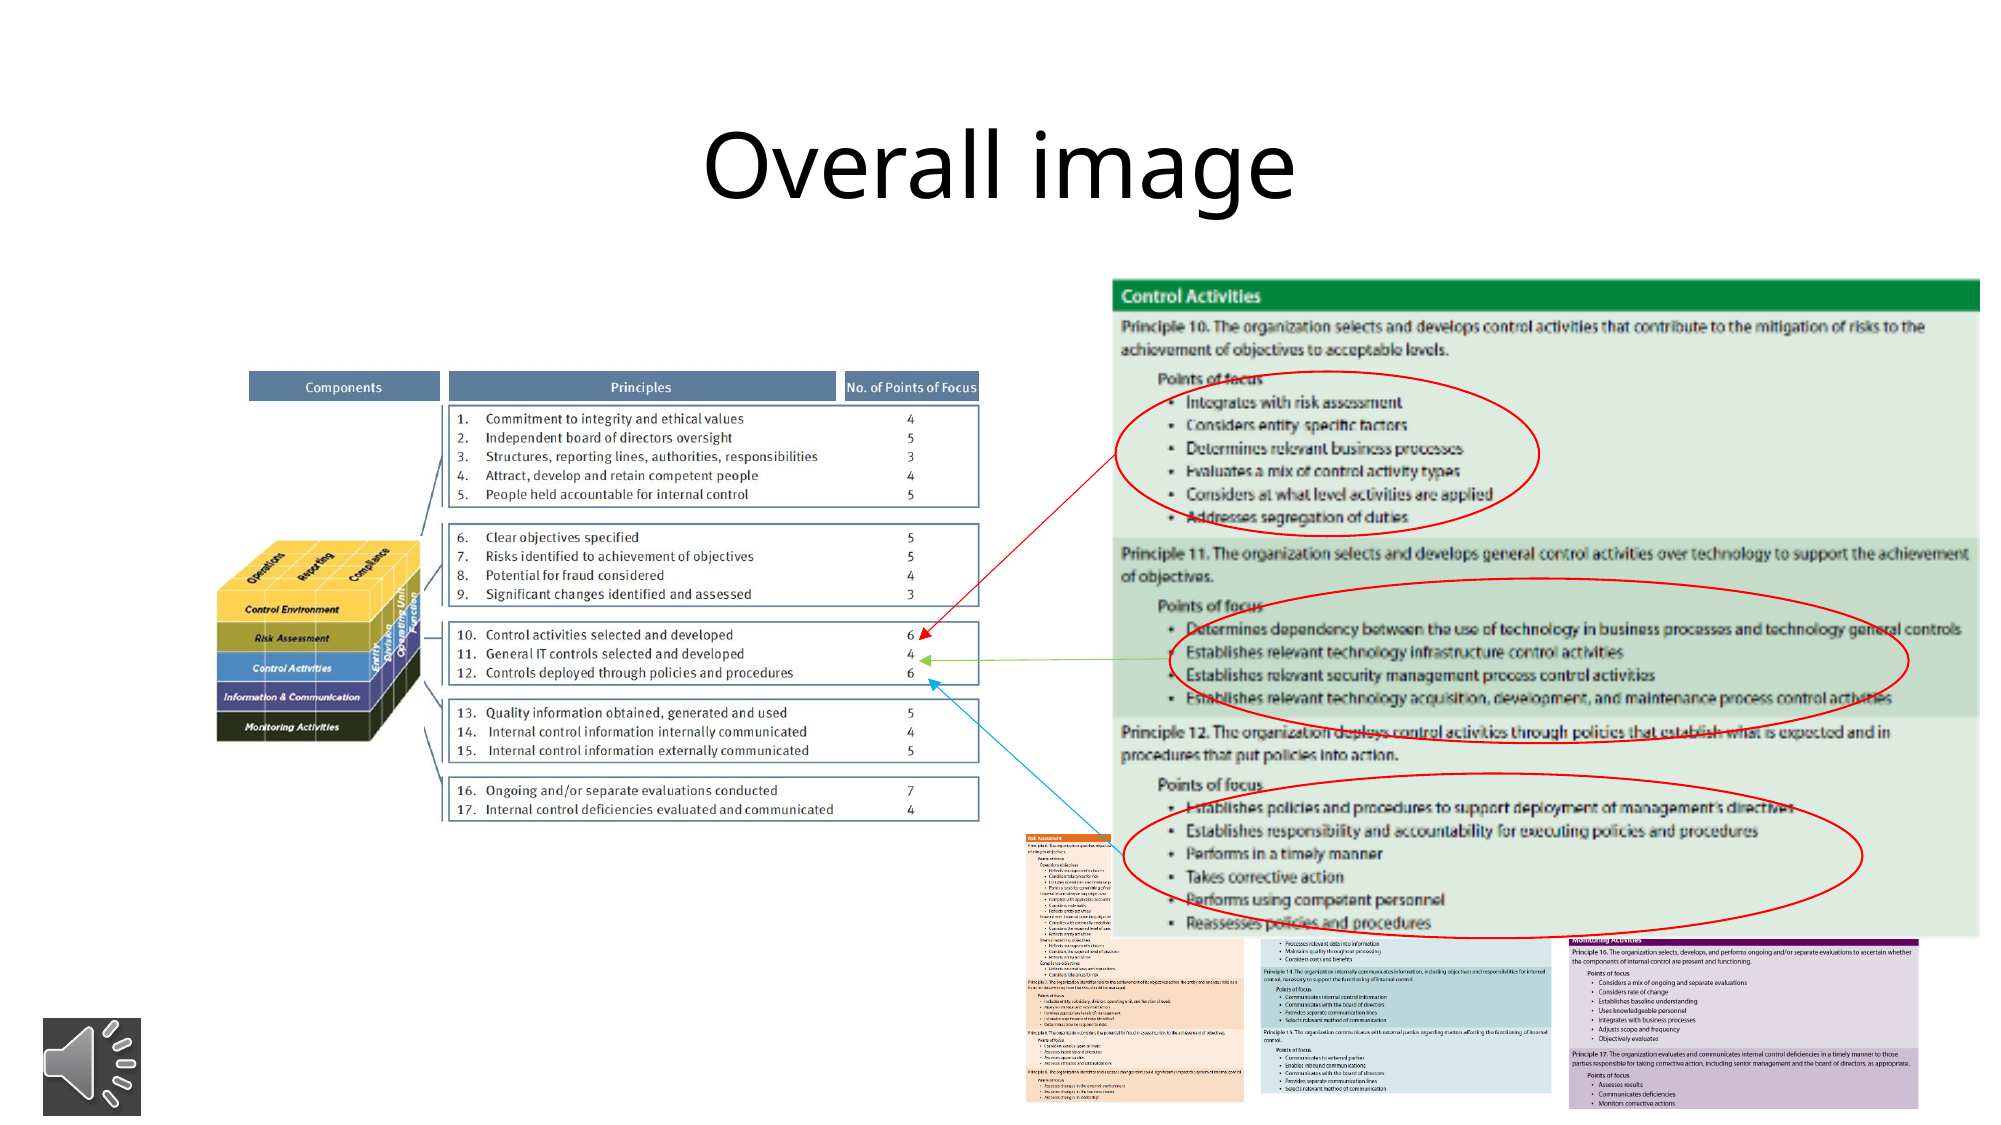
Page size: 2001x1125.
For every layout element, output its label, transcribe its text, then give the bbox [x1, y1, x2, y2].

title Overall image [137, 59, 1863, 278]
picture [1025, 277, 1980, 1109]
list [244, 362, 982, 827]
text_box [918, 453, 1116, 641]
picture [42, 1016, 143, 1117]
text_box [927, 678, 1124, 856]
picture [210, 536, 424, 744]
